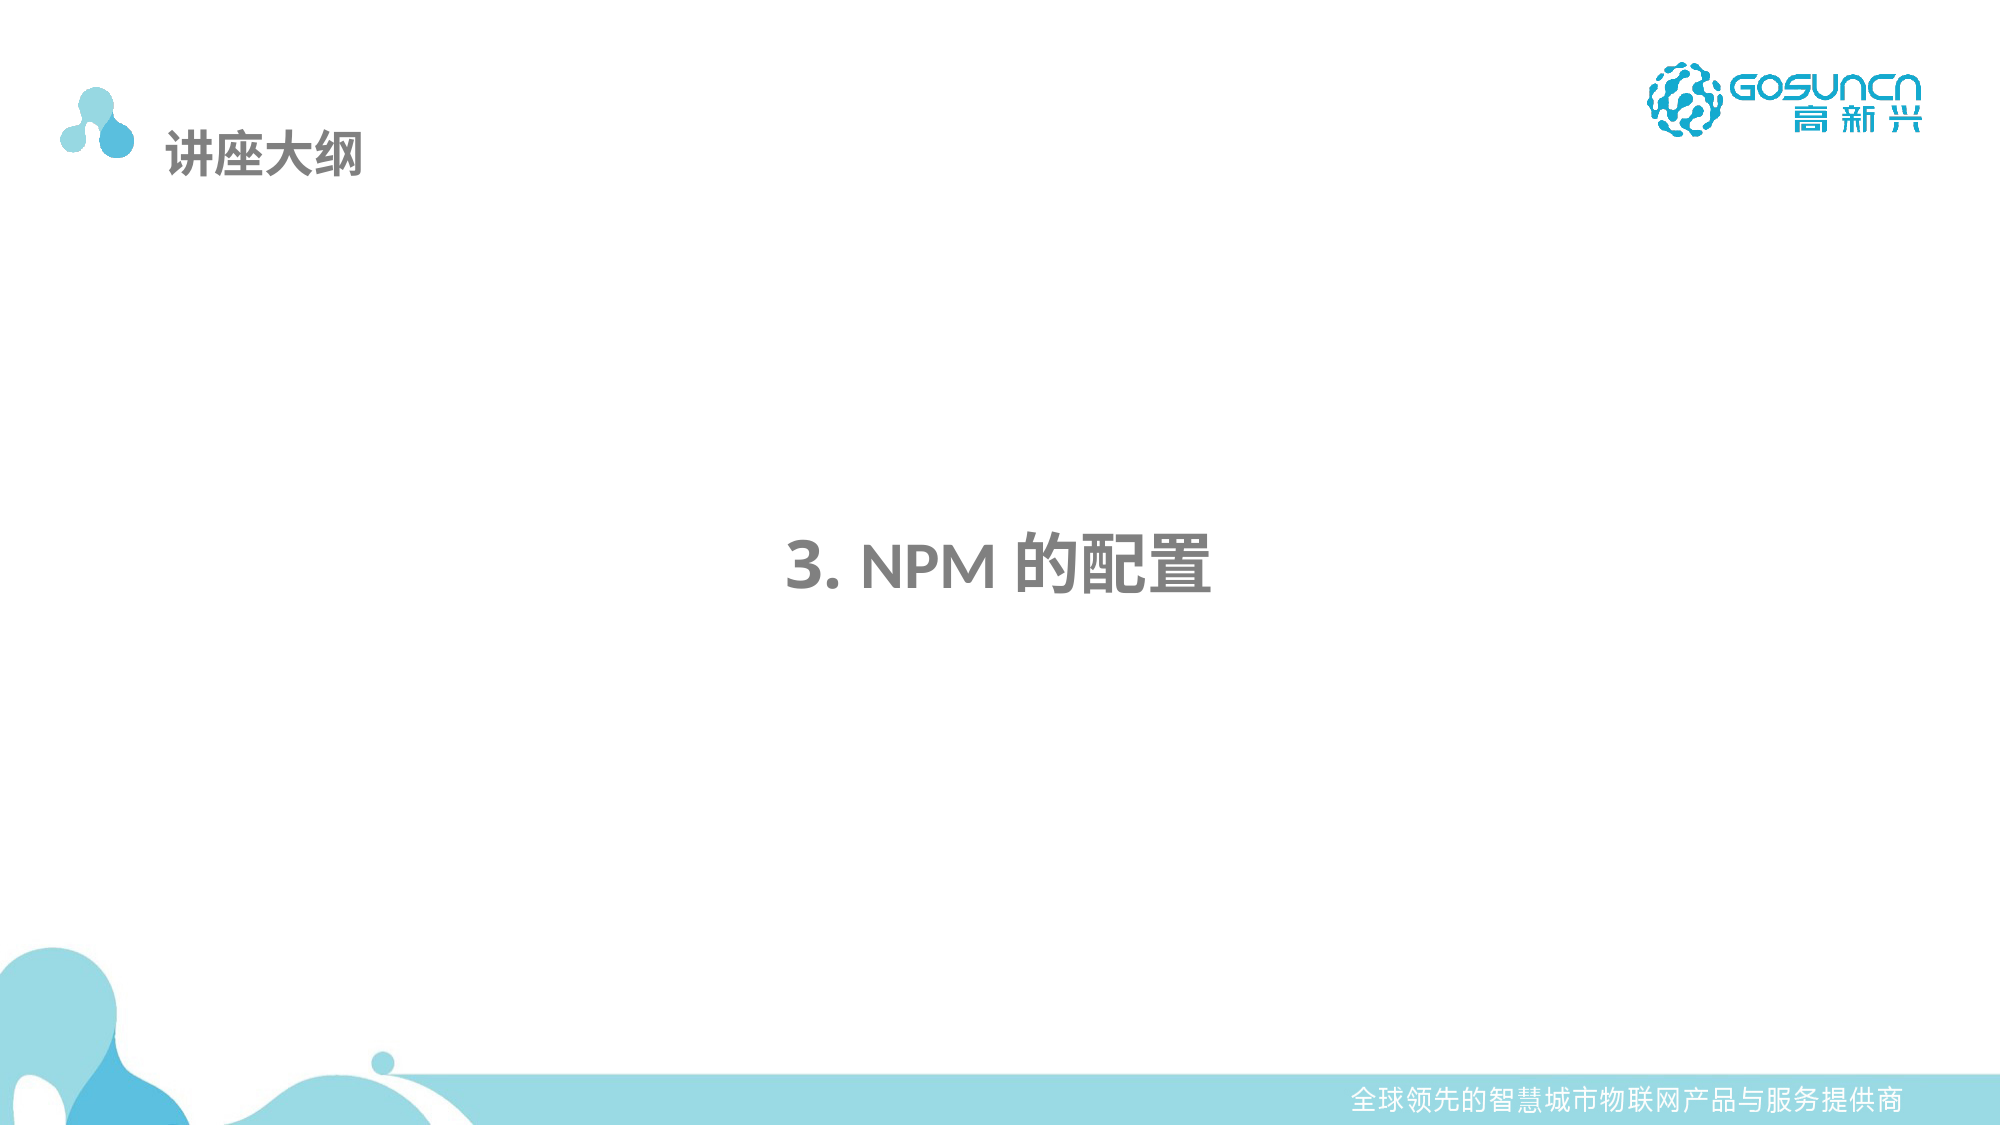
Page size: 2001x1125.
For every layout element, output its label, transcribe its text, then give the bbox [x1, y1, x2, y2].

text_box 3. NPM的配置 [404, 514, 1596, 610]
text_box 讲座大纲 [157, 55, 1528, 190]
picture [60, 87, 134, 158]
picture [0, 928, 2000, 1125]
picture [1647, 62, 1922, 137]
